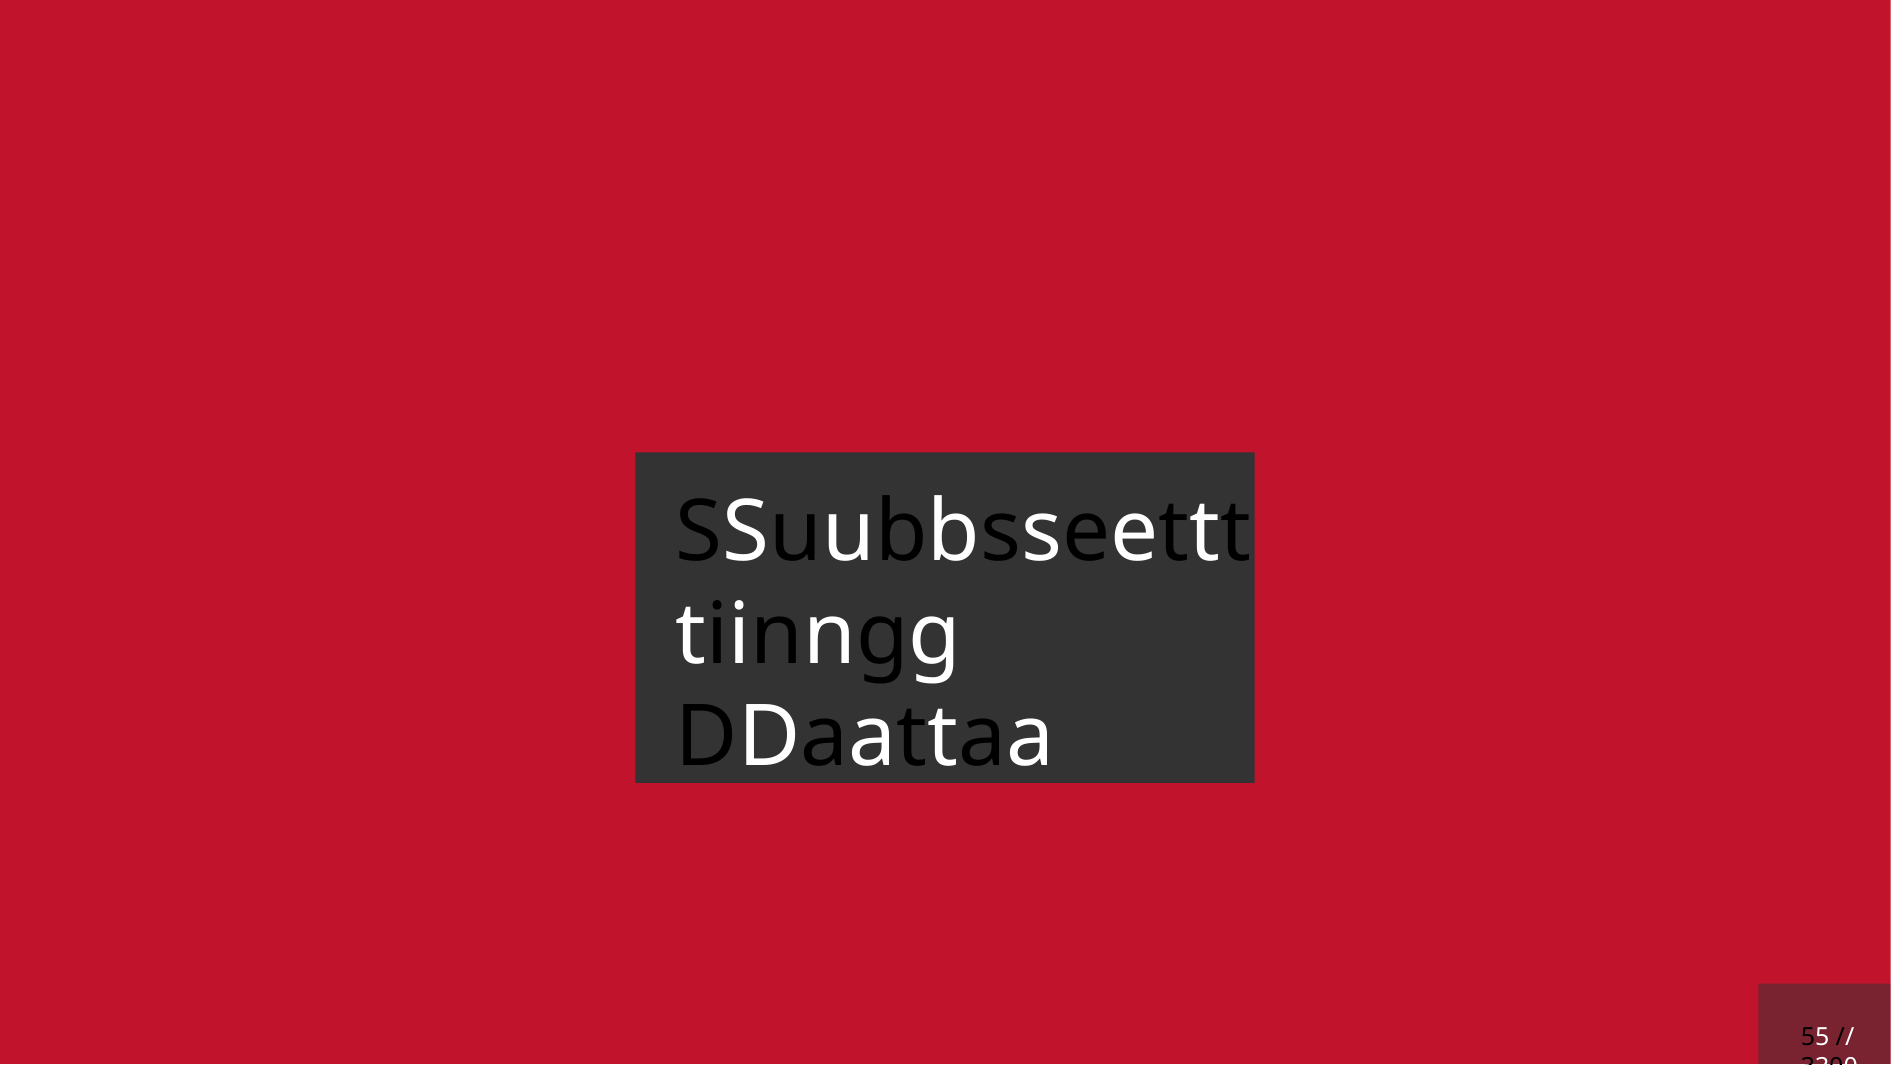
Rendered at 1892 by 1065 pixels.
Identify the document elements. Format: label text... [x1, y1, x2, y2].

text_box 55 // 3300 [1798, 1020, 1868, 1065]
text_box [1758, 983, 1891, 1064]
title SSuubbsseettttiinngg DDaattaa [635, 452, 1255, 681]
